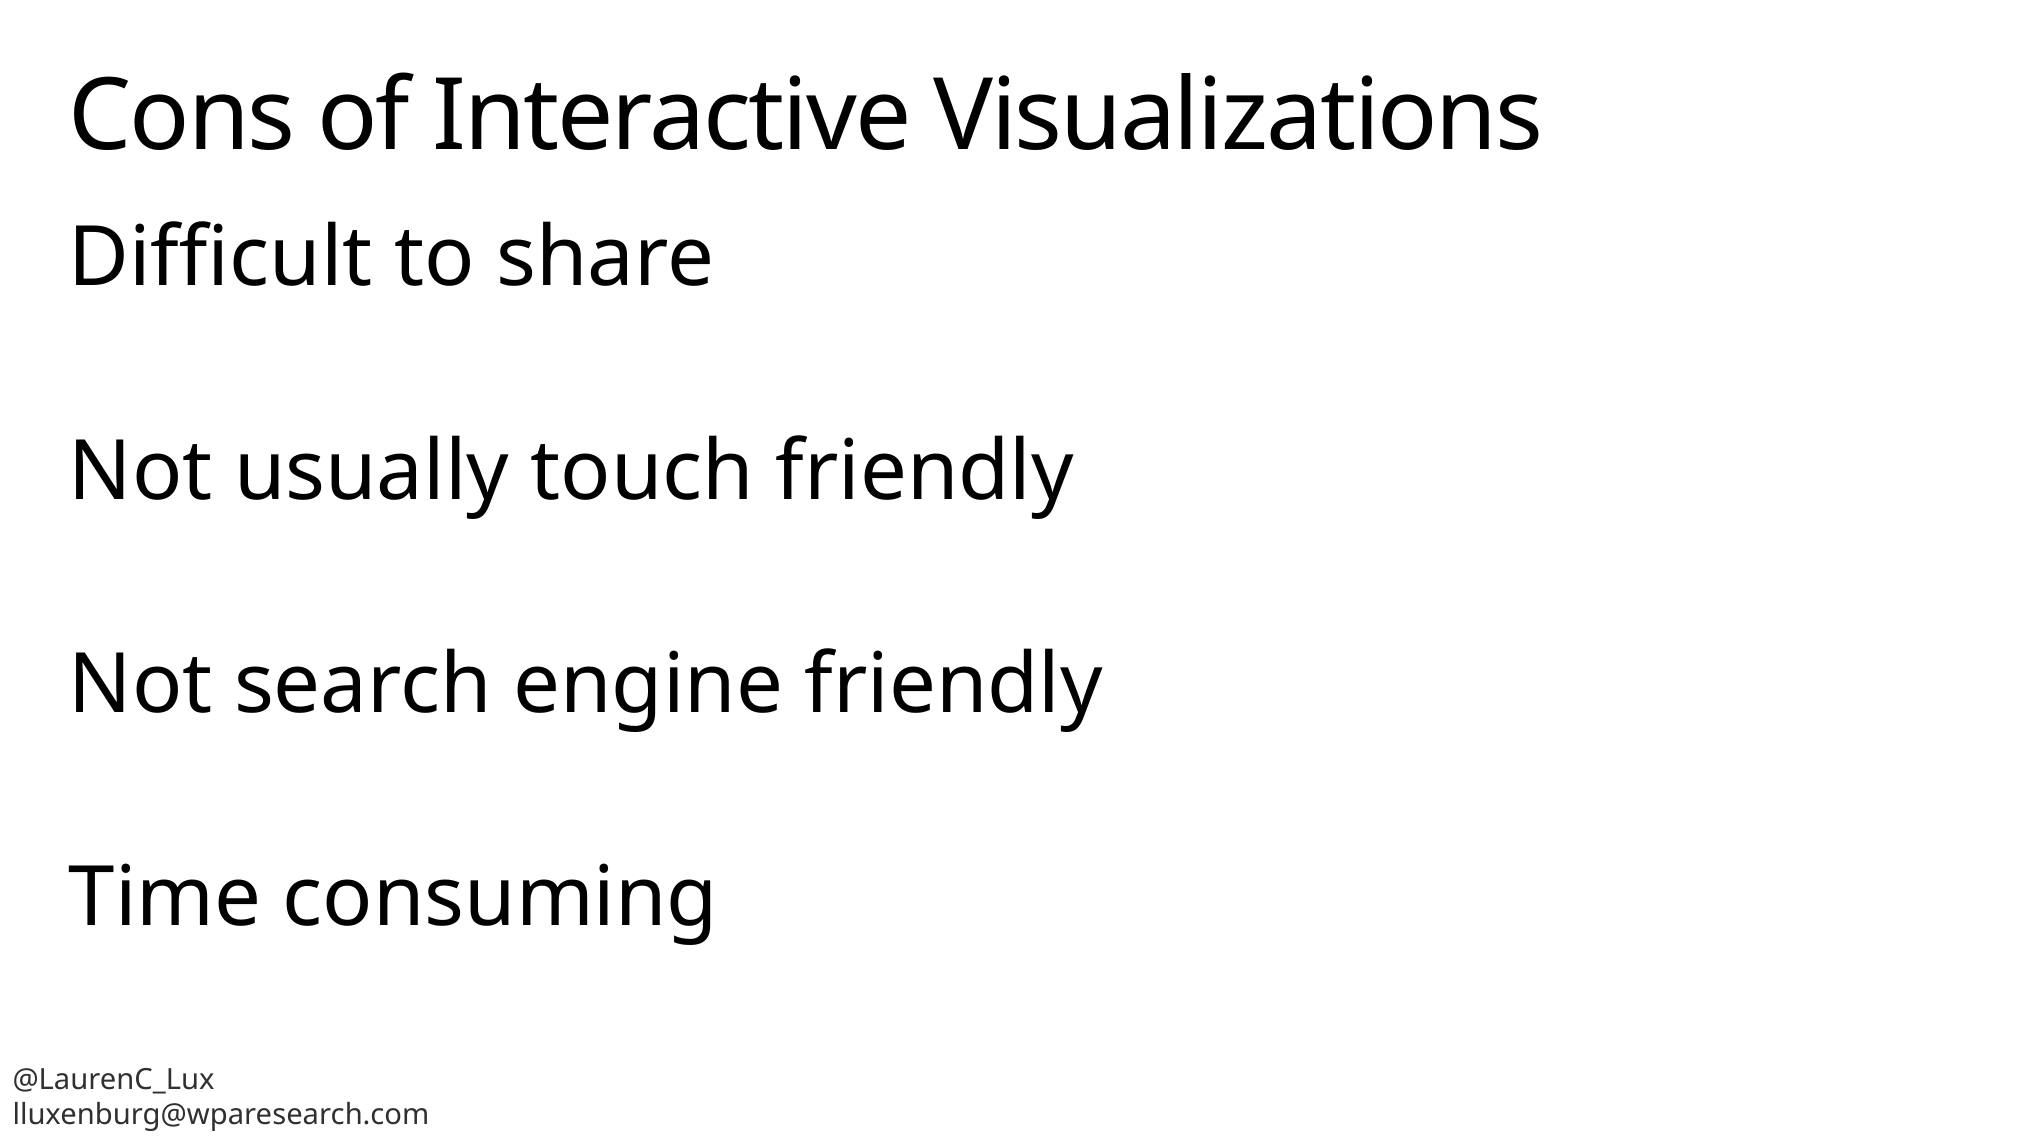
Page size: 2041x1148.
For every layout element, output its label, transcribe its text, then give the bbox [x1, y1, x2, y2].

title Cons of Interactive Visualizations [45, 48, 1996, 199]
list Difficult to share Not usually touch friendly Not search engine friendly Time consuming [45, 199, 1996, 1098]
